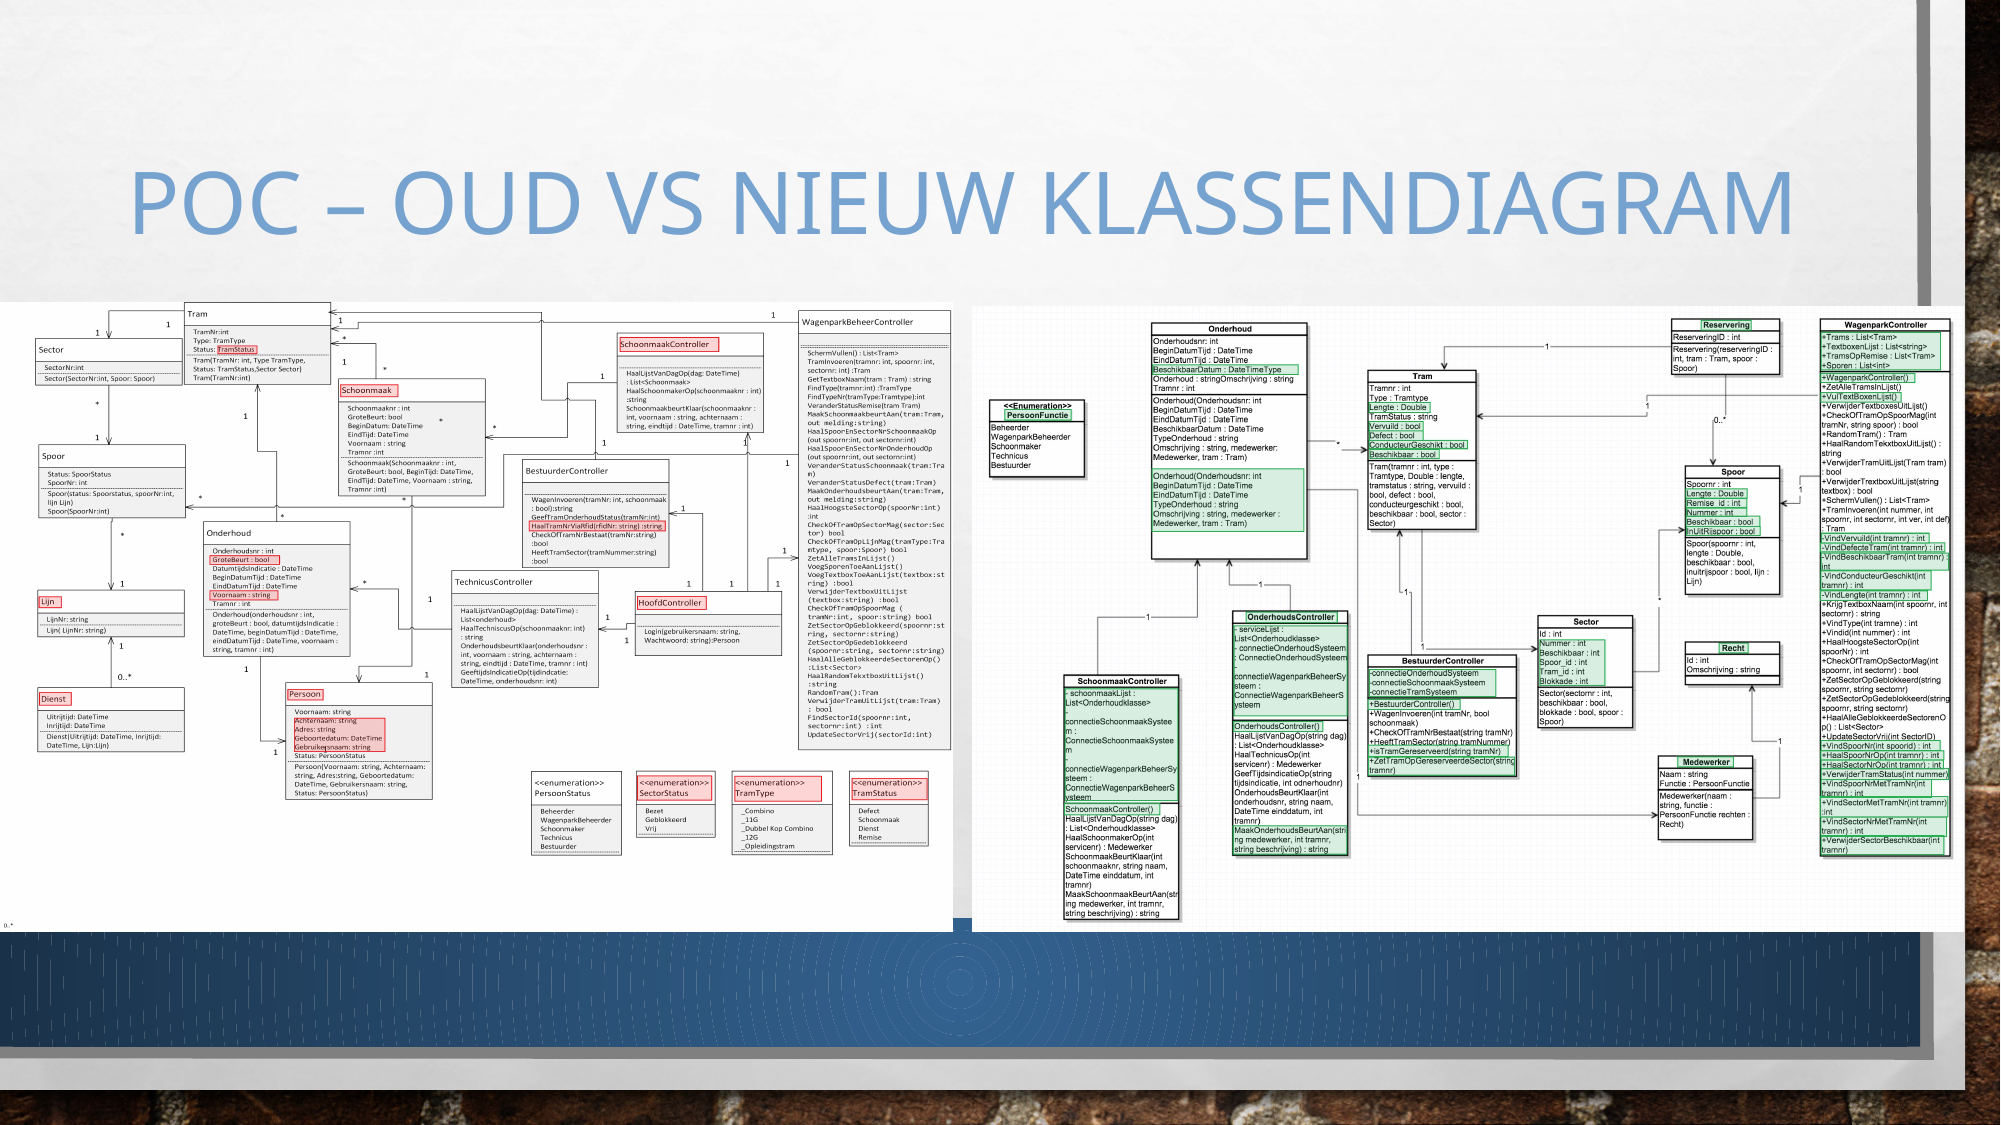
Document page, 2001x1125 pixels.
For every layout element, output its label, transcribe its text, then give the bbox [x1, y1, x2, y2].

picture [0, 0, 2000, 1125]
picture [972, 306, 1964, 933]
title Poc – oud vs nieuw klassendiagram [112, 112, 1818, 302]
picture [0, 302, 953, 932]
